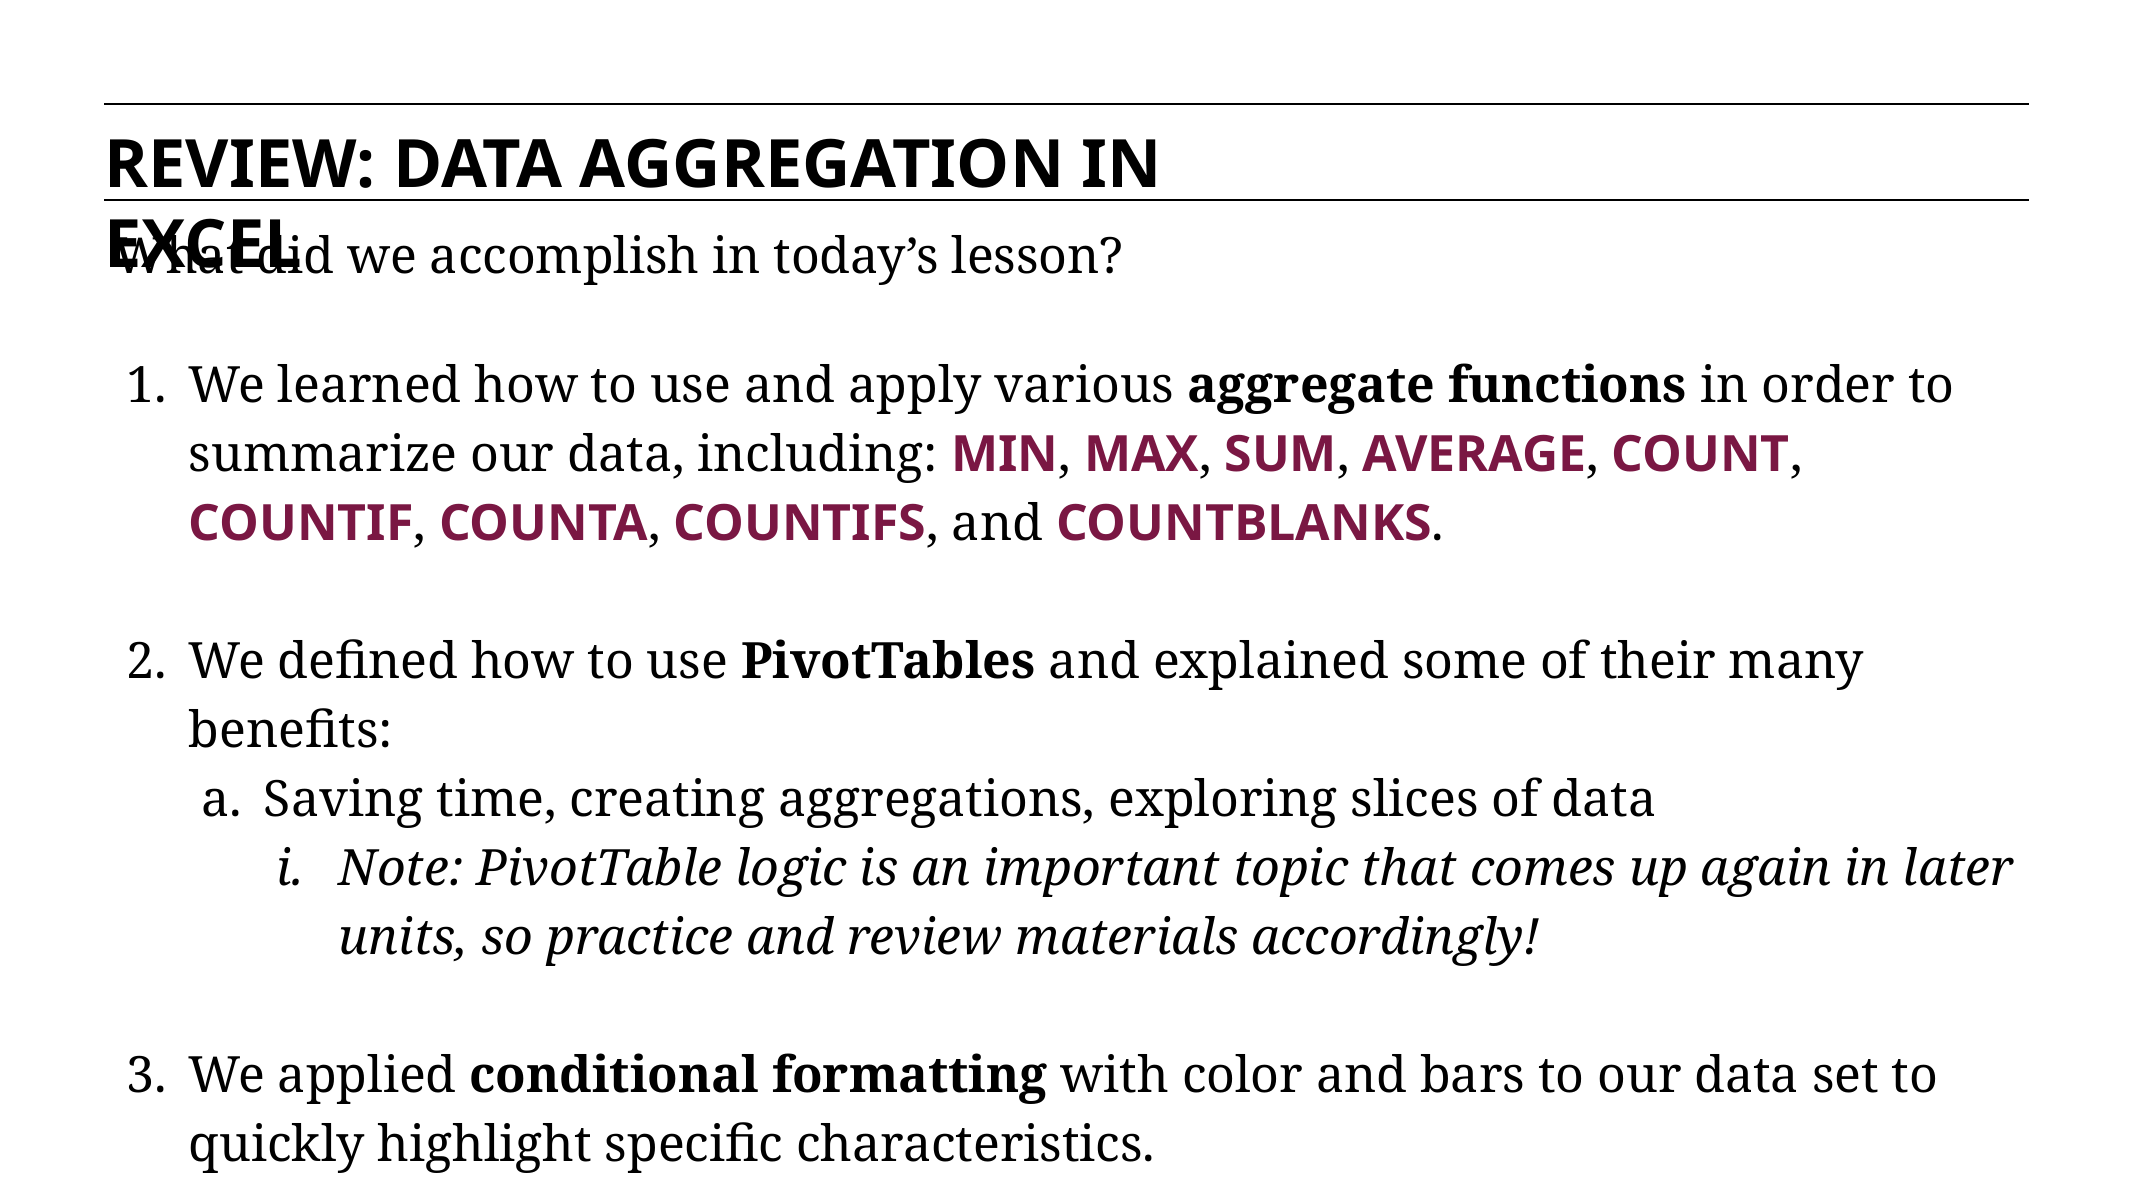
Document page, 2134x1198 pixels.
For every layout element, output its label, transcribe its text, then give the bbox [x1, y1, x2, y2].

list What did we accomplish in today’s lesson? We learned how to use and apply various aggregate functions in order to summarize our data, including: MIN, MAX, SUM, AVERAGE, COUNT, COUNTIF, COUNTA, COUNTIFS, and COUNTBLANKS. We defined how to use PivotTables and explained some of their many benefits: Saving time, creating aggregations, exploring slices of data Note: PivotTable logic is an important topic that comes up again in later units, so practice and review materials accordingly! We applied conditional formatting with color and bars to our data set to quickly highlight specific characteristics. [113, 214, 2020, 1082]
text_box REVIEW: DATA AGGREGATION IN EXCEL [104, 120, 1371, 192]
